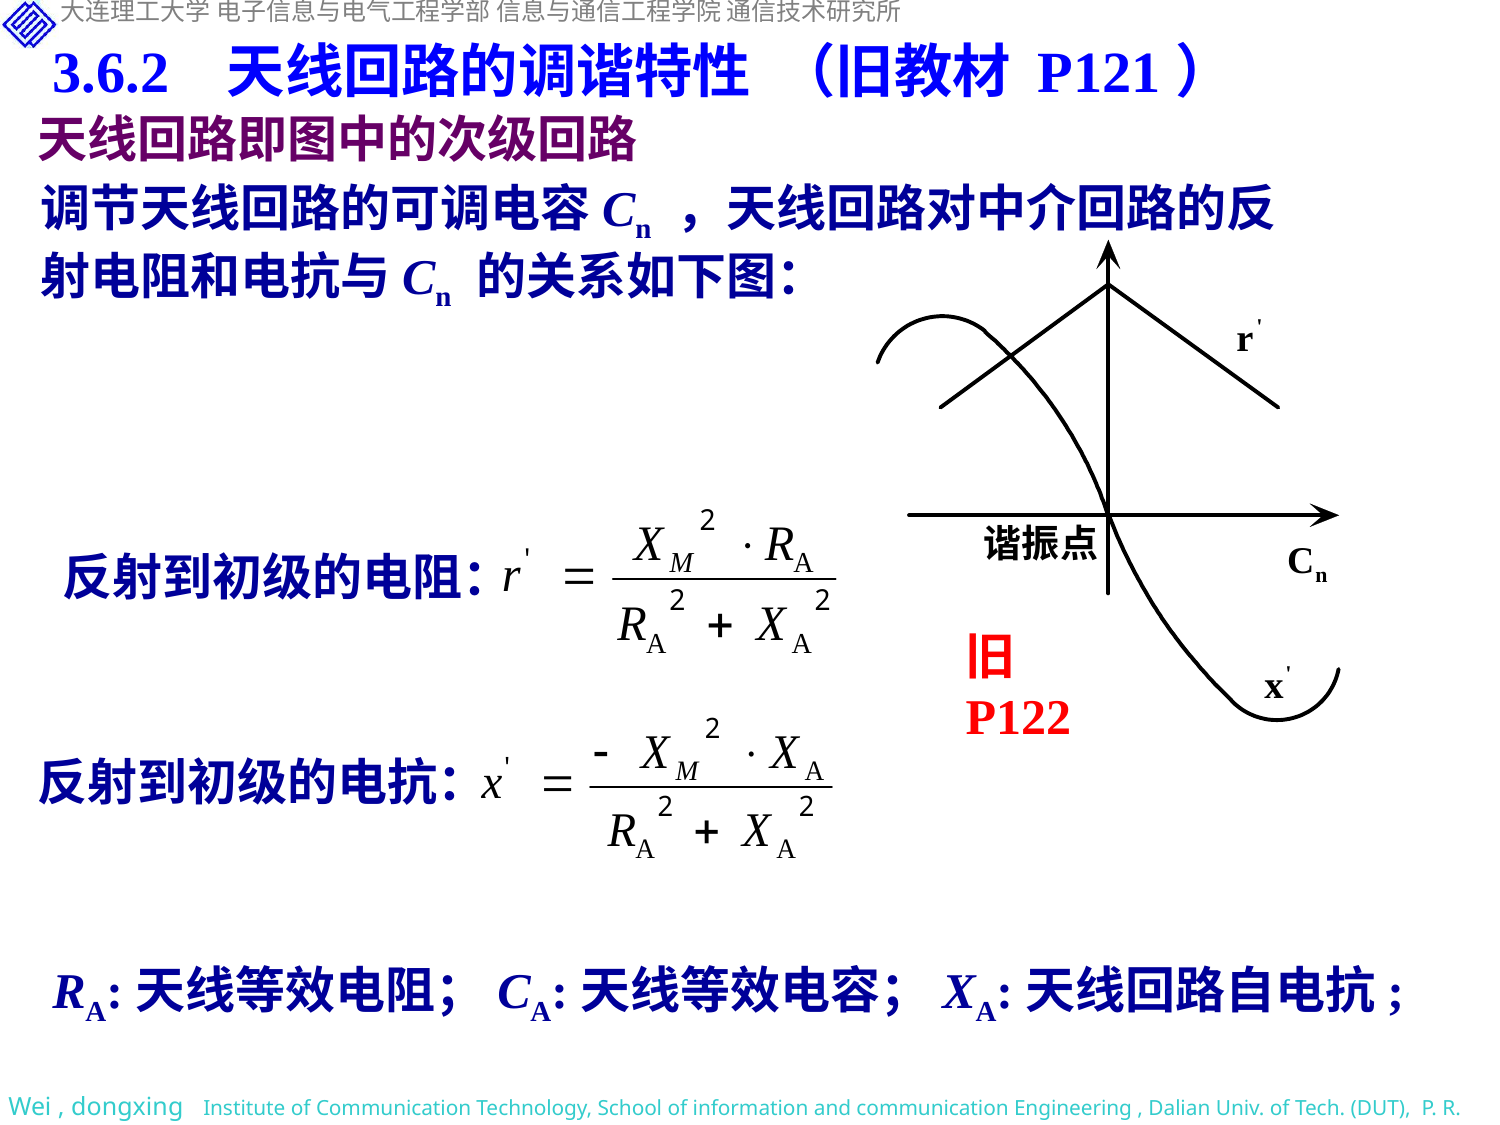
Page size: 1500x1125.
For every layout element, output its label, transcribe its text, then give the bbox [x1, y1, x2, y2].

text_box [494, 496, 845, 663]
text_box 反射到初级的电抗： [22, 742, 467, 818]
text_box RA:天线等效电阻；CA:天线等效电容；XA:天线回路自电抗; [37, 951, 1474, 1029]
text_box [472, 705, 844, 868]
text_box 反射到初级的电阻： [47, 537, 489, 613]
text_box 天线回路即图中的次级回路 [22, 99, 1283, 175]
text_box 调节天线回路的可调电容Cn ，天线回路对中介回路的反射电阻和电抗与Cn 的关系如下图： [25, 168, 1325, 321]
title 3.6.2 天线回路的调谐特性 （旧教材 P121） [37, 37, 1376, 100]
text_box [867, 229, 1349, 731]
picture [0, 0, 59, 49]
